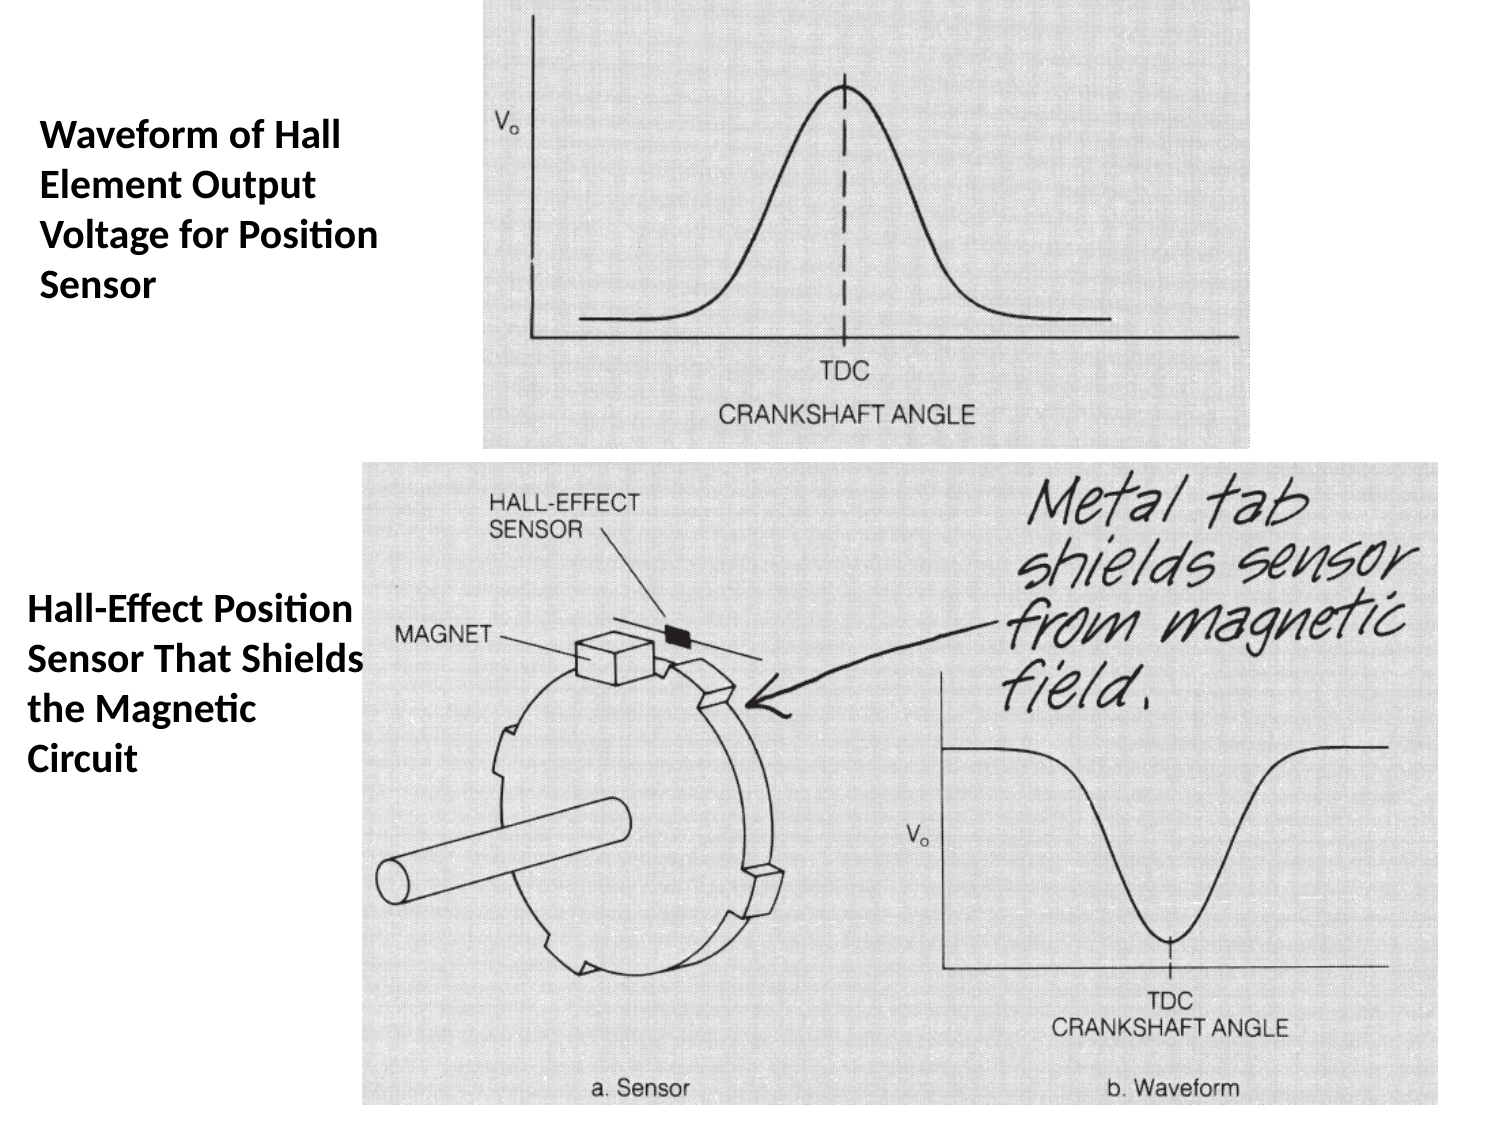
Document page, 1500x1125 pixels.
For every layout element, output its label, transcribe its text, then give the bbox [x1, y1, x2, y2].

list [483, 0, 1251, 449]
text_box Hall-Effect Position Sensor That Shields the Magnetic Circuit [12, 573, 357, 789]
picture [362, 462, 1438, 1105]
text_box Waveform of Hall Element Output Voltage for Position Sensor [24, 99, 413, 315]
